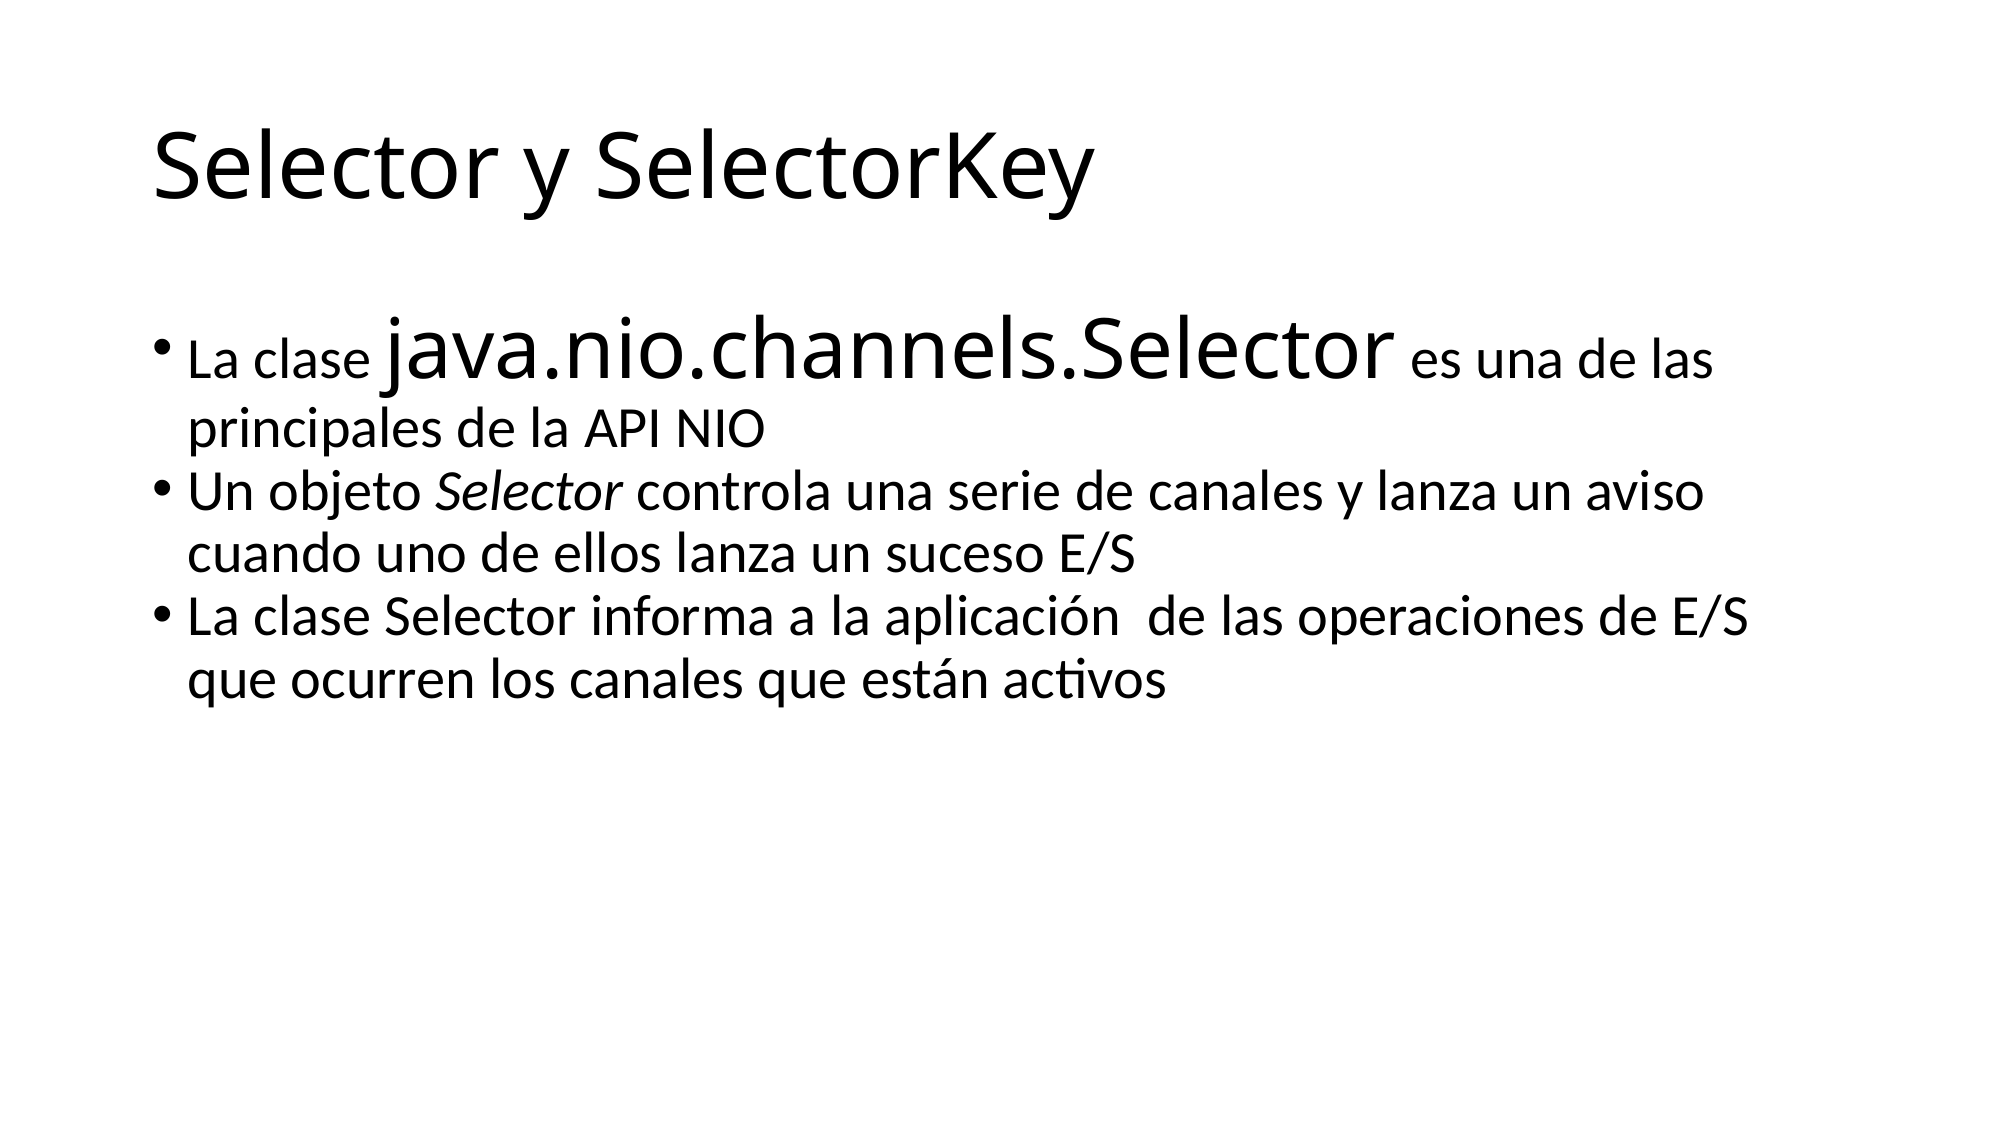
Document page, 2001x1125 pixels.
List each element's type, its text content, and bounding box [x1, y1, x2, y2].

text_box La clase java.nio.channels.Selector es una de las principales de la API NIO Un objeto Selector controla una serie de canales y lanza un aviso cuando uno de ellos lanza un suceso E/S La clase Selector informa a la aplicación de las operaciones de E/S que ocurren los canales que están activos [137, 299, 1863, 1013]
text_box Selector y SelectorKey [137, 59, 1863, 278]
